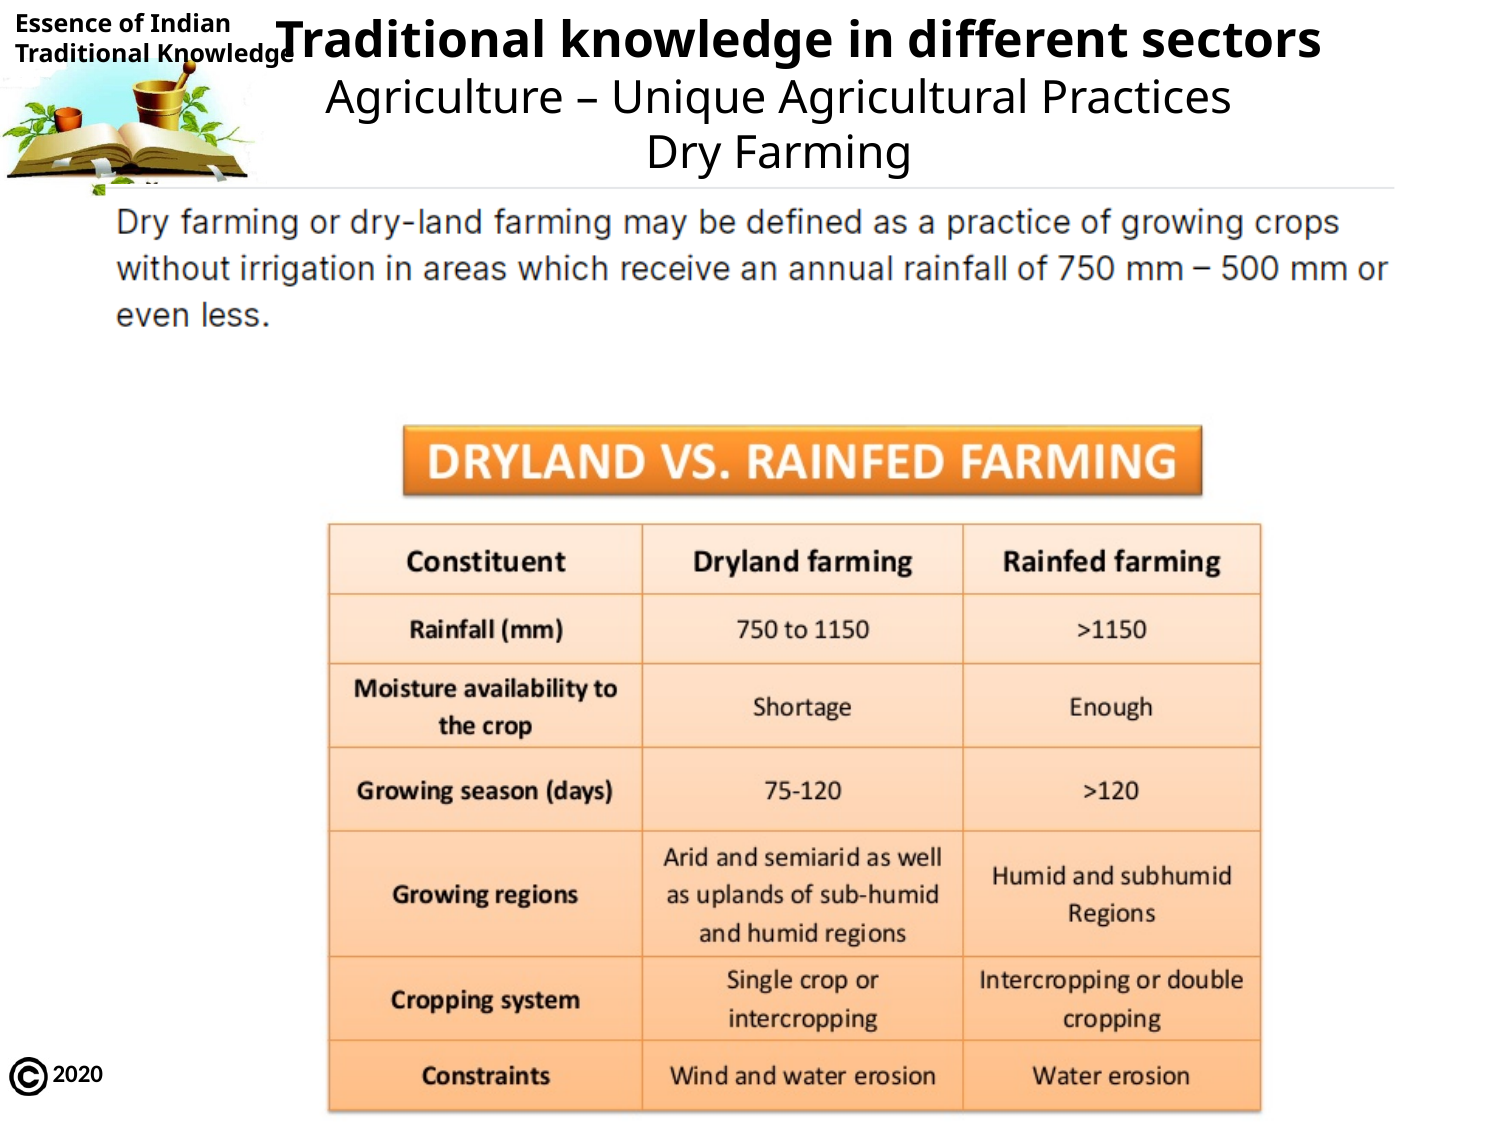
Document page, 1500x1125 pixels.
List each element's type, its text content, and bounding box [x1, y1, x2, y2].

text_box 2020 . All rights reserved. For internal client use only. [37, 1050, 100, 1095]
text_box Essence of Indian Traditional Knowledge [0, 0, 58, 56]
picture [0, 58, 1395, 1125]
picture [0, 1056, 55, 1096]
text_box Traditional knowledge in different sectors Agriculture – Unique Agricultural Practices Dry Farming [58, 0, 1500, 185]
